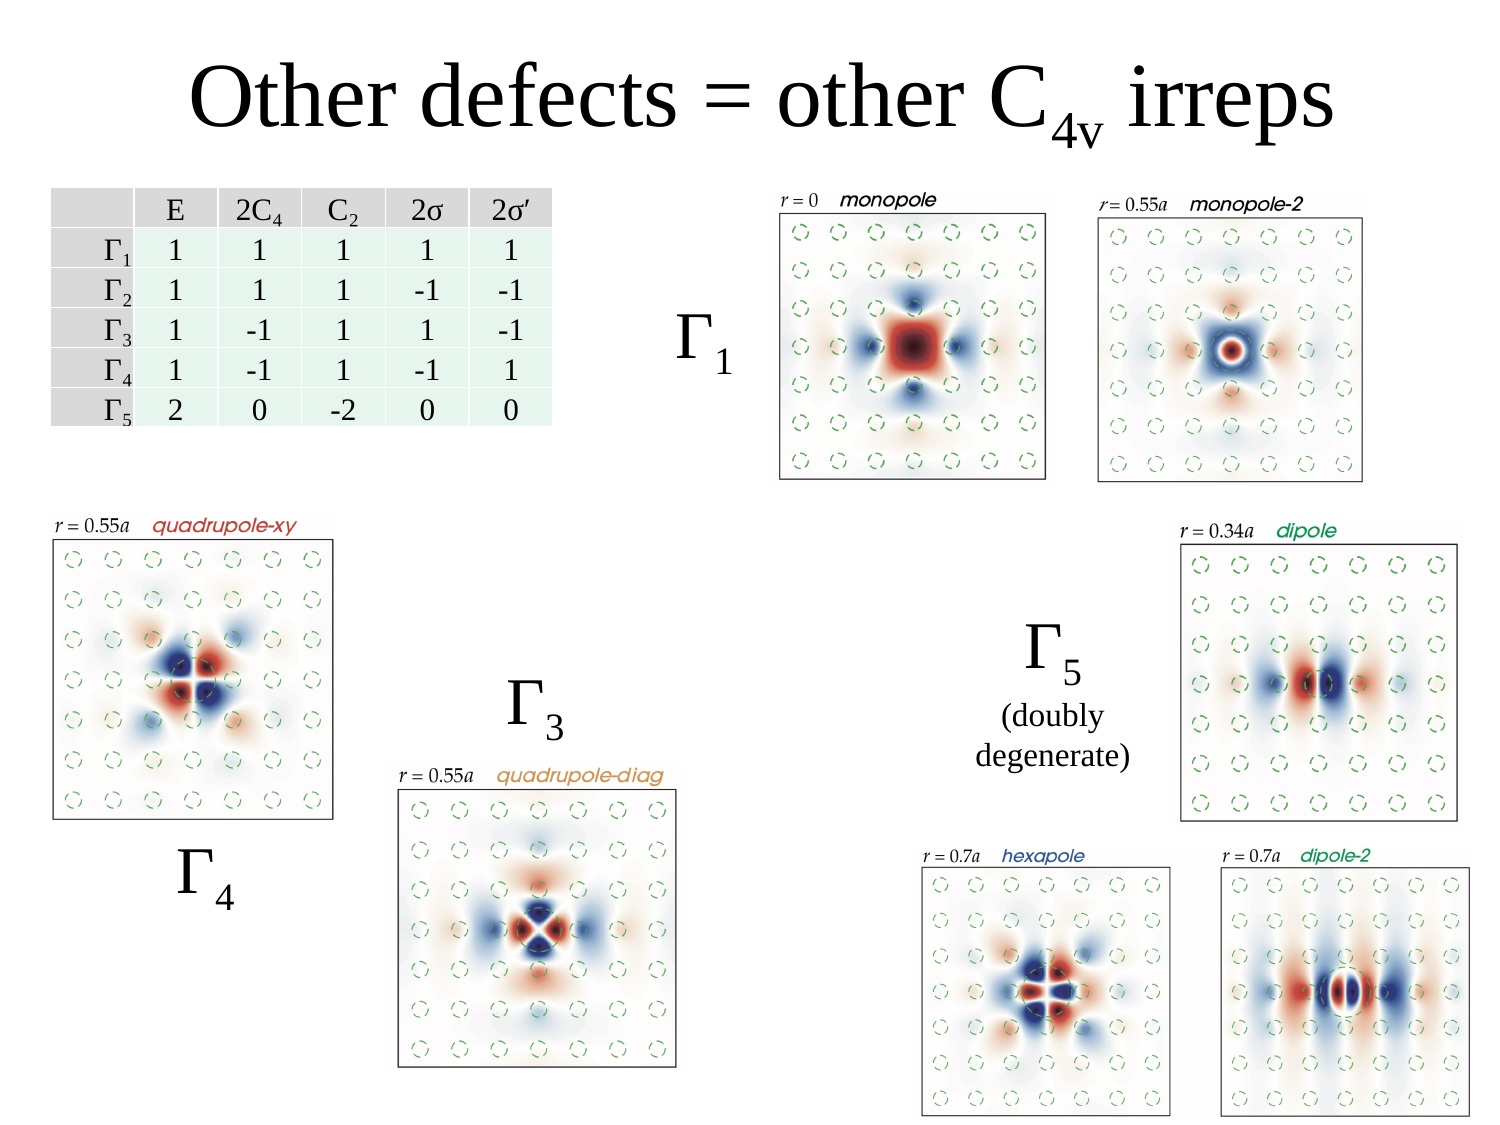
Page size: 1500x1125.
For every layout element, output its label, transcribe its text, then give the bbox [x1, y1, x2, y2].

table_cell -1 [470, 308, 552, 347]
text_box Γ4 [161, 834, 250, 926]
title Other defects = other C4v irreps [125, 3, 1400, 191]
table_header C₂ [302, 188, 385, 227]
table_cell 1 [135, 308, 217, 347]
text_box Γ5 (doubly degenerate) [960, 594, 1146, 781]
table_cell 1 [386, 308, 468, 347]
picture [771, 190, 1054, 487]
table_cell -1 [470, 268, 552, 307]
table_header 2σ [386, 188, 468, 227]
table_cell 1 [302, 228, 385, 267]
table_header 2C₄ [219, 188, 301, 227]
picture [44, 512, 339, 826]
picture [912, 844, 1476, 1123]
table_cell -1 [219, 308, 301, 347]
table_header E [135, 188, 217, 227]
table_cell 0 [219, 388, 301, 426]
picture [387, 762, 685, 1076]
table_cell -1 [386, 268, 468, 307]
picture [1171, 517, 1466, 829]
table_cell 2 [135, 388, 217, 426]
table_cell 1 [302, 308, 385, 347]
text_box Γ3 [491, 650, 580, 756]
table_cell -2 [302, 388, 385, 426]
table_cell Γ₁ [51, 228, 133, 267]
table_cell 1 [470, 348, 552, 387]
table_cell -1 [219, 348, 301, 387]
table_cell 1 [302, 348, 385, 387]
table_cell 1 [135, 268, 217, 307]
table_cell Γ₃ [51, 308, 133, 347]
table_header [51, 188, 133, 227]
table_cell 1 [135, 348, 217, 387]
table_cell Γ₂ [51, 268, 133, 307]
table_cell 1 [470, 228, 552, 267]
table_cell 1 [302, 268, 385, 307]
table_cell -1 [386, 348, 468, 387]
table_cell 1 [219, 268, 301, 307]
table_cell 1 [386, 228, 468, 267]
table_cell Γ₄ [51, 348, 133, 387]
table_cell 0 [470, 388, 552, 426]
table_cell Γ₅ [51, 388, 133, 426]
table_cell 1 [135, 228, 217, 267]
picture [1093, 190, 1367, 487]
table_cell 1 [219, 228, 301, 267]
table_header 2σ′ [470, 188, 552, 227]
text_box Γ1 [661, 284, 749, 390]
table_cell 0 [386, 388, 468, 426]
